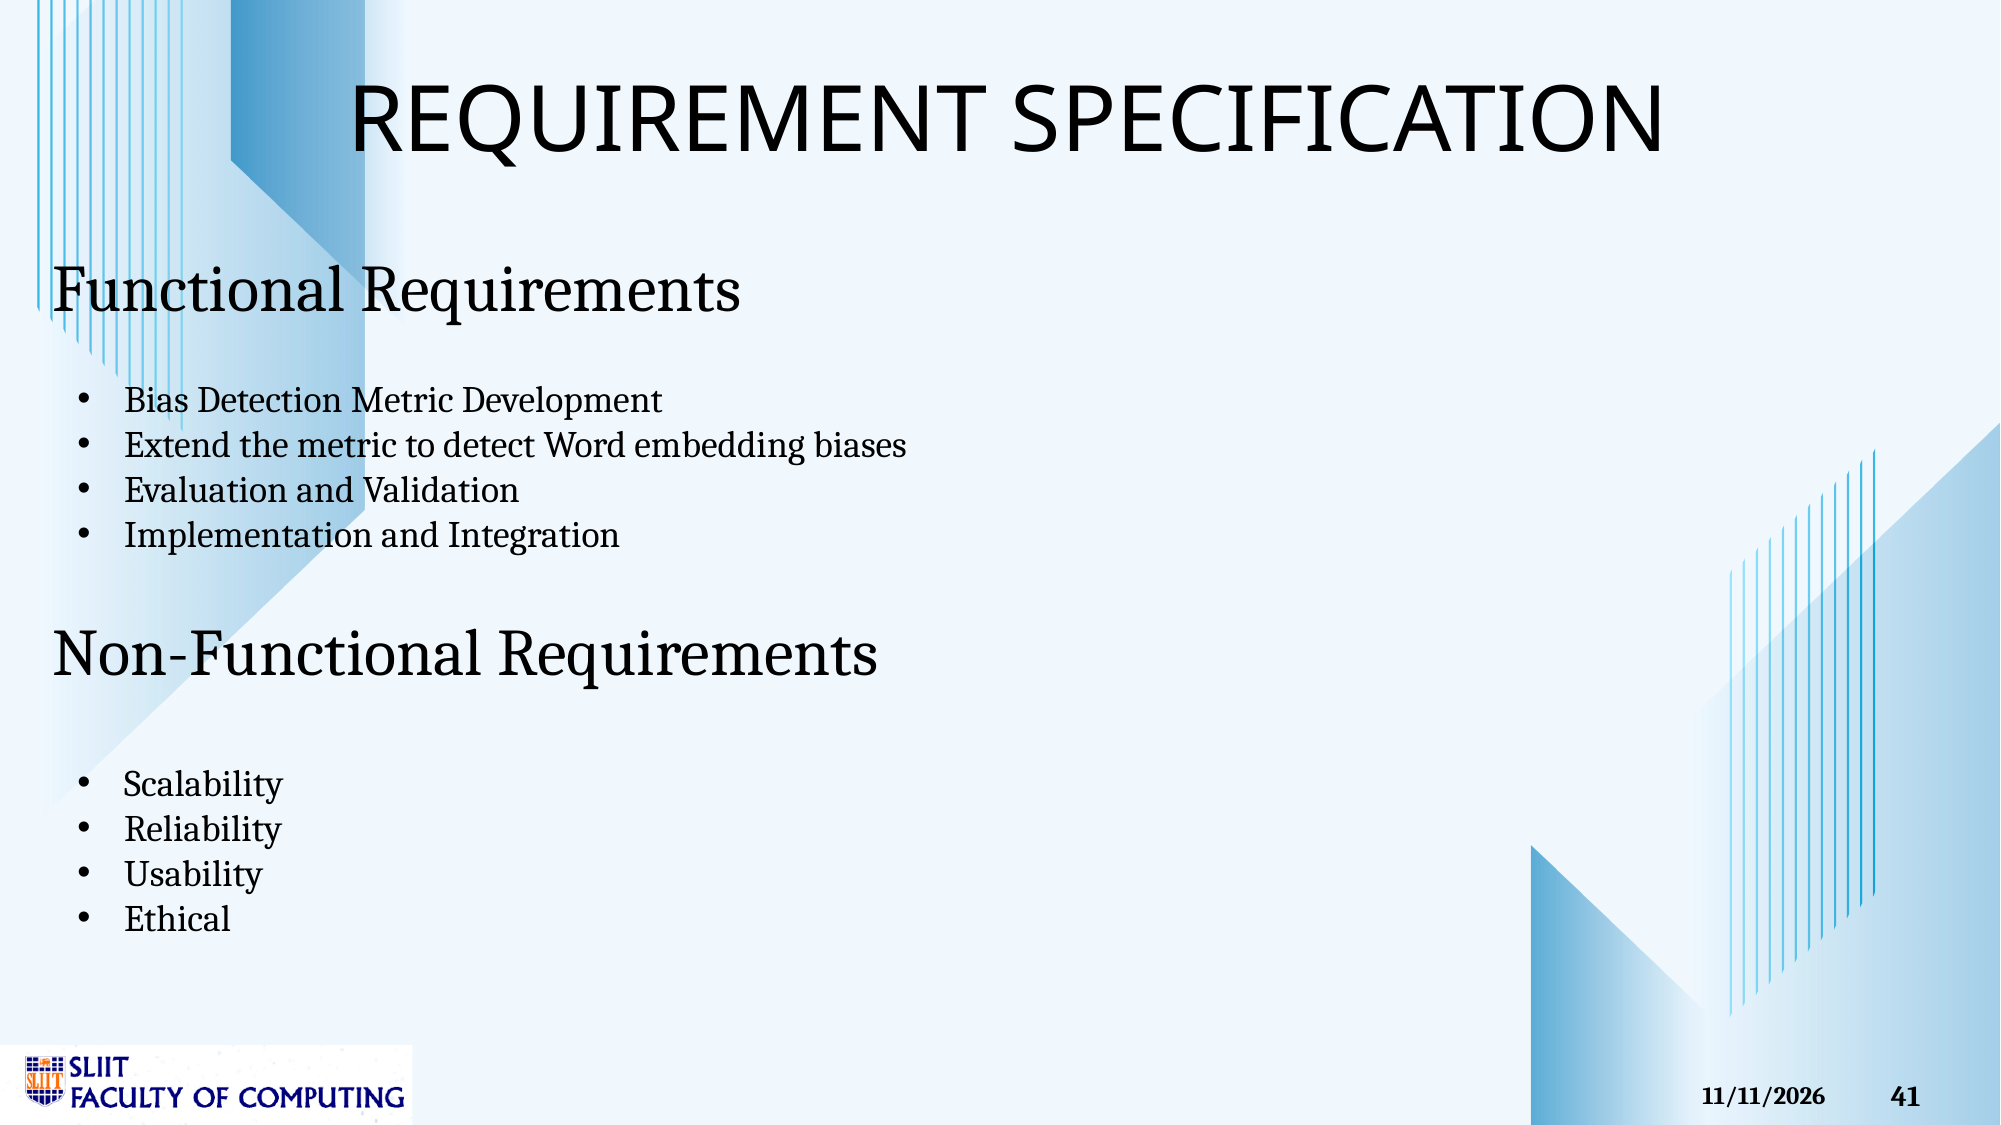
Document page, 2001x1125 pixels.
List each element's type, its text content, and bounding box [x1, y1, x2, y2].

picture [0, 0, 2000, 1125]
text_box Scalability Reliability Usability Ethical [62, 751, 1088, 992]
text_box Non-Functional Requirements [37, 601, 988, 732]
list Functional Requirements [37, 237, 988, 368]
title REQUIREMENT SPECIFICATION [50, 50, 1967, 180]
text_box Bias Detection Metric Development Extend the metric to detect Word embedding biases Evaluation and Validation Implementation and Integration [62, 367, 1288, 563]
